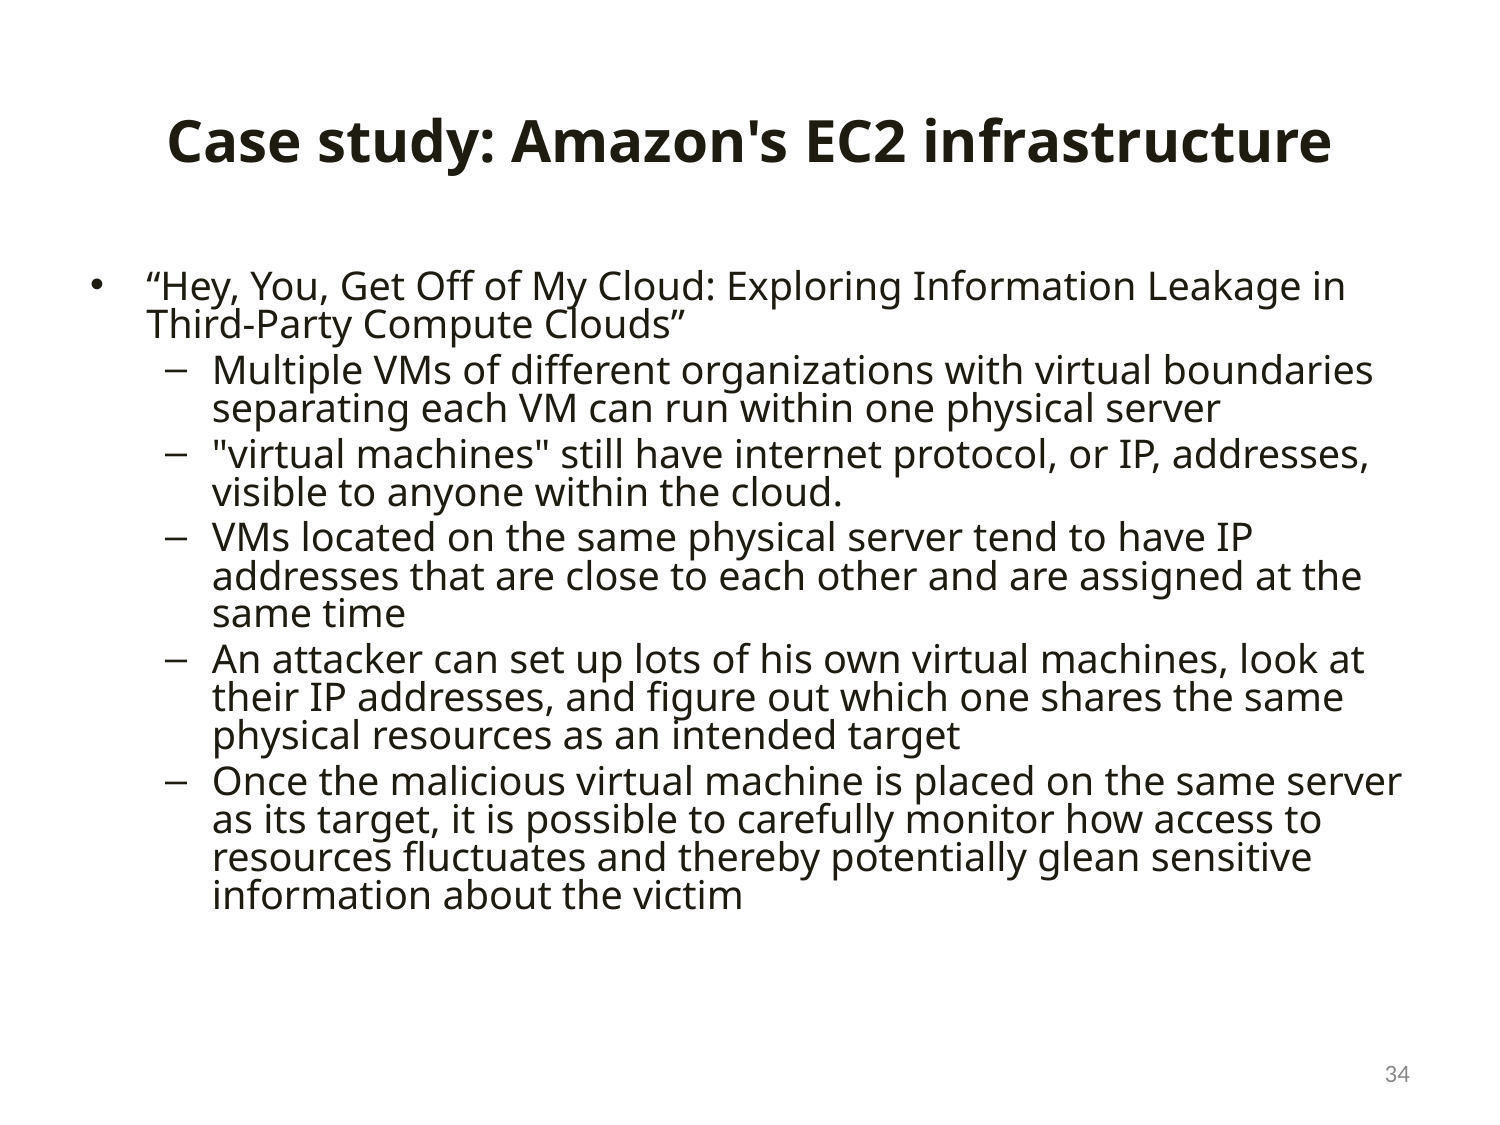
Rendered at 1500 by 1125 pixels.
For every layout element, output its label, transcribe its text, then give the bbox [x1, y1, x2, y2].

title Case study: Amazon's EC2 infrastructure [74, 44, 1426, 233]
list “Hey, You, Get Off of My Cloud: Exploring Information Leakage in Third-Party Compute Clouds” Multiple VMs of different organizations with virtual boundaries separating each VM can run within one physical server "virtual machines" still have internet protocol, or IP, addresses, visible to anyone within the cloud. VMs located on the same physical server tend to have IP addresses that are close to each other and are assigned at the same time An attacker can set up lots of his own virtual machines, look at their IP addresses, and figure out which one shares the same physical resources as an intended target Once the malicious virtual machine is placed on the same server as its target, it is possible to carefully monitor how access to resources fluctuates and thereby potentially glean sensitive information about the victim [74, 262, 1426, 1006]
slide_number 34 [1074, 1042, 1425, 1103]
